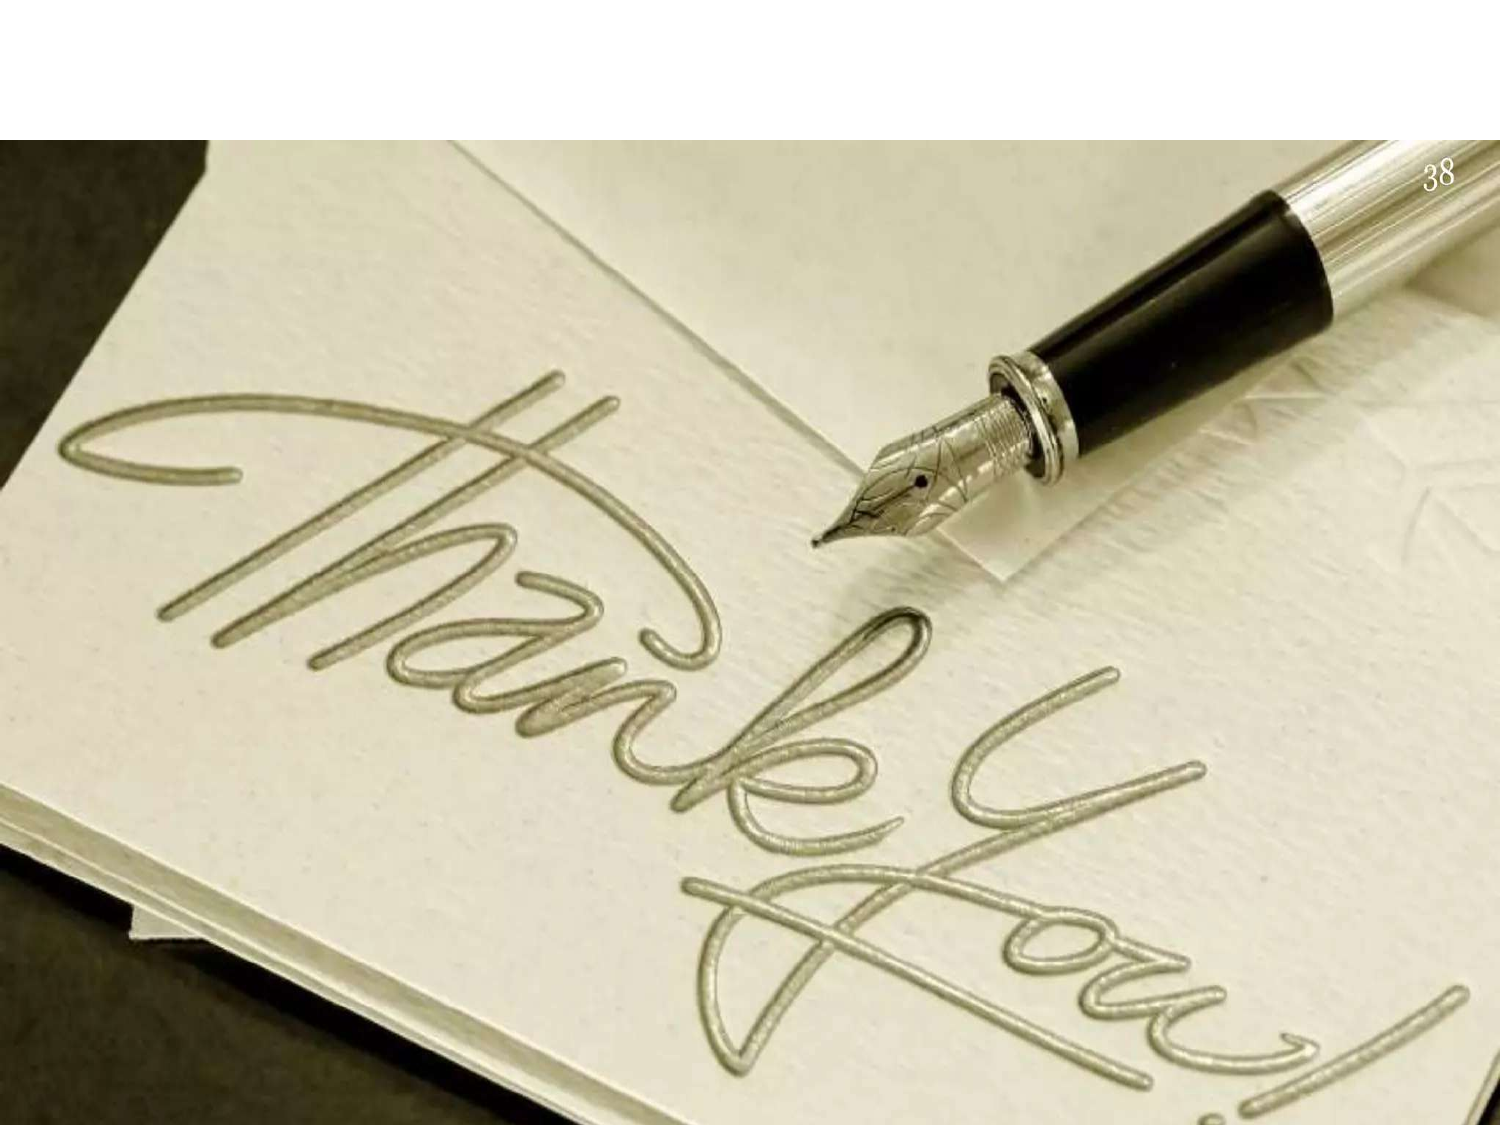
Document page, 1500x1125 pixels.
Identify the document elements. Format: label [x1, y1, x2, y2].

picture [0, 140, 1500, 1125]
